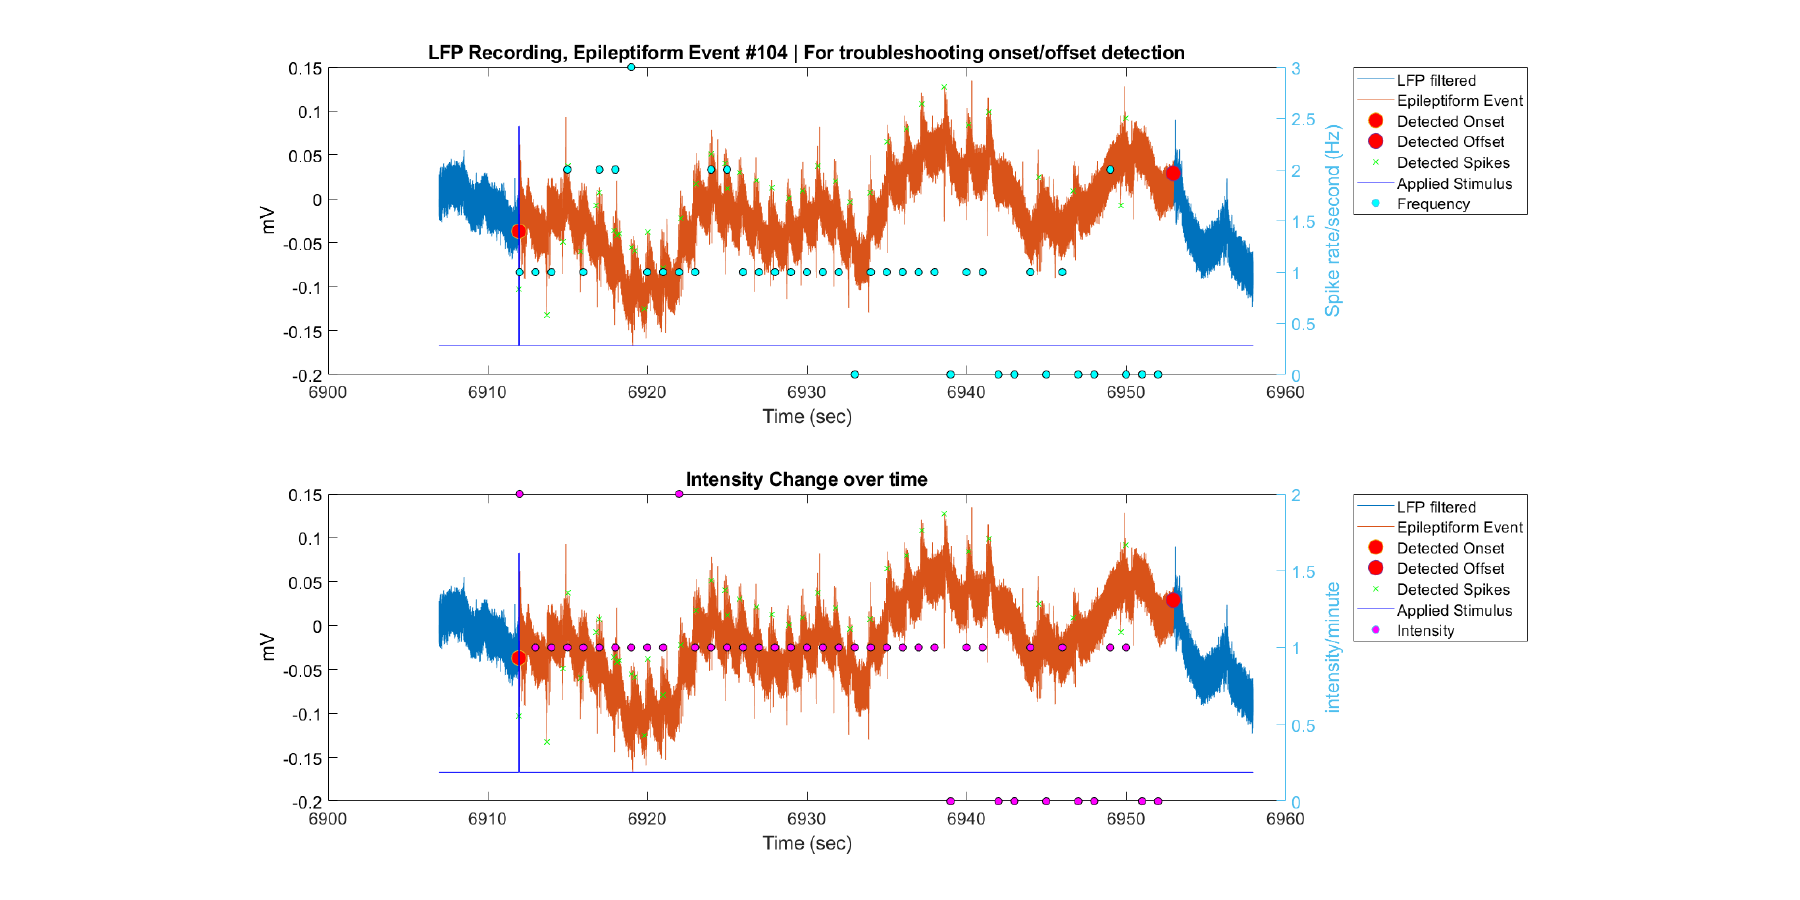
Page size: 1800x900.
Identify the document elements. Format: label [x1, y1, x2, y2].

picture [126, 0, 1674, 900]
